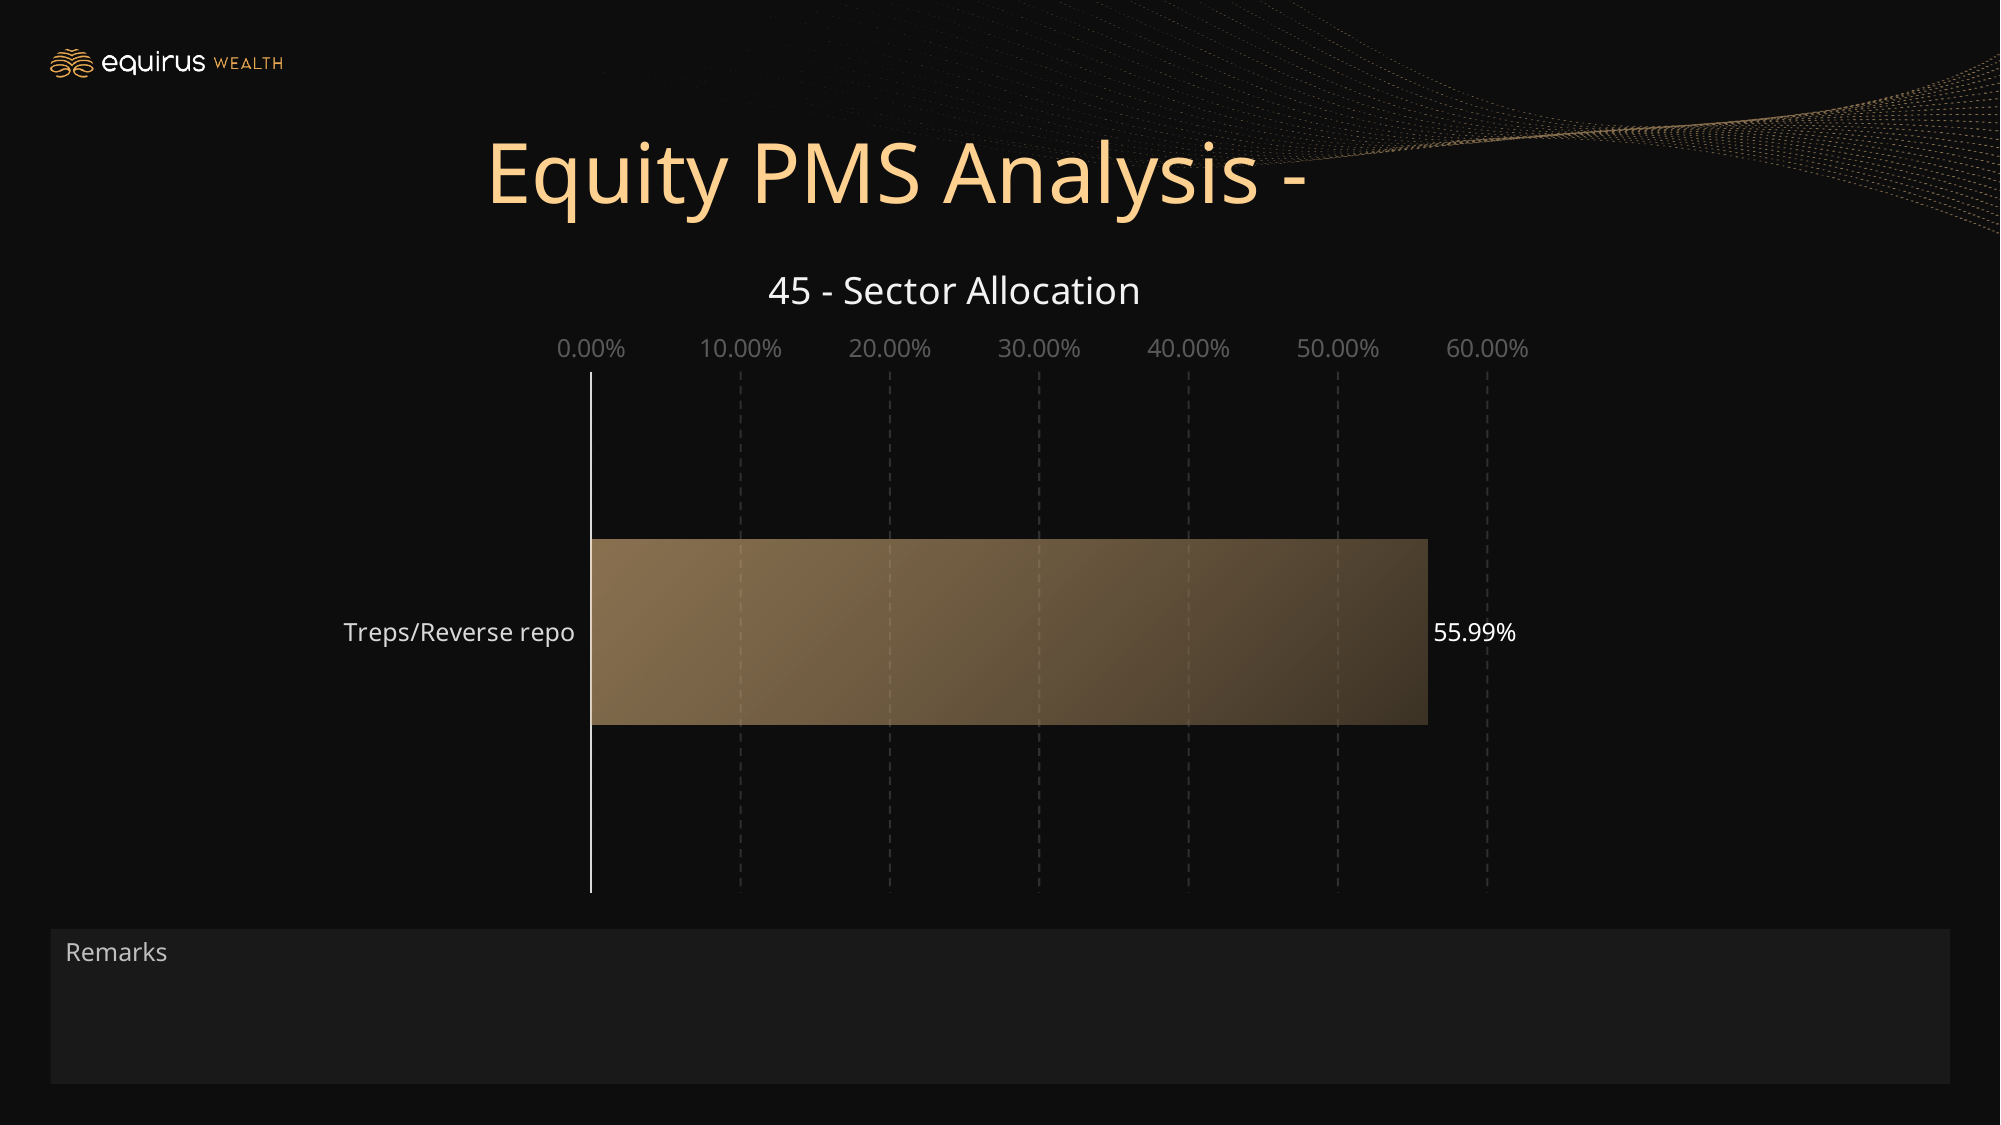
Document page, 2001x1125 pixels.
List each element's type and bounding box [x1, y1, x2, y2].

chart [136, 230, 1783, 930]
picture [0, 1, 2000, 460]
text_box [50, 928, 1950, 1084]
